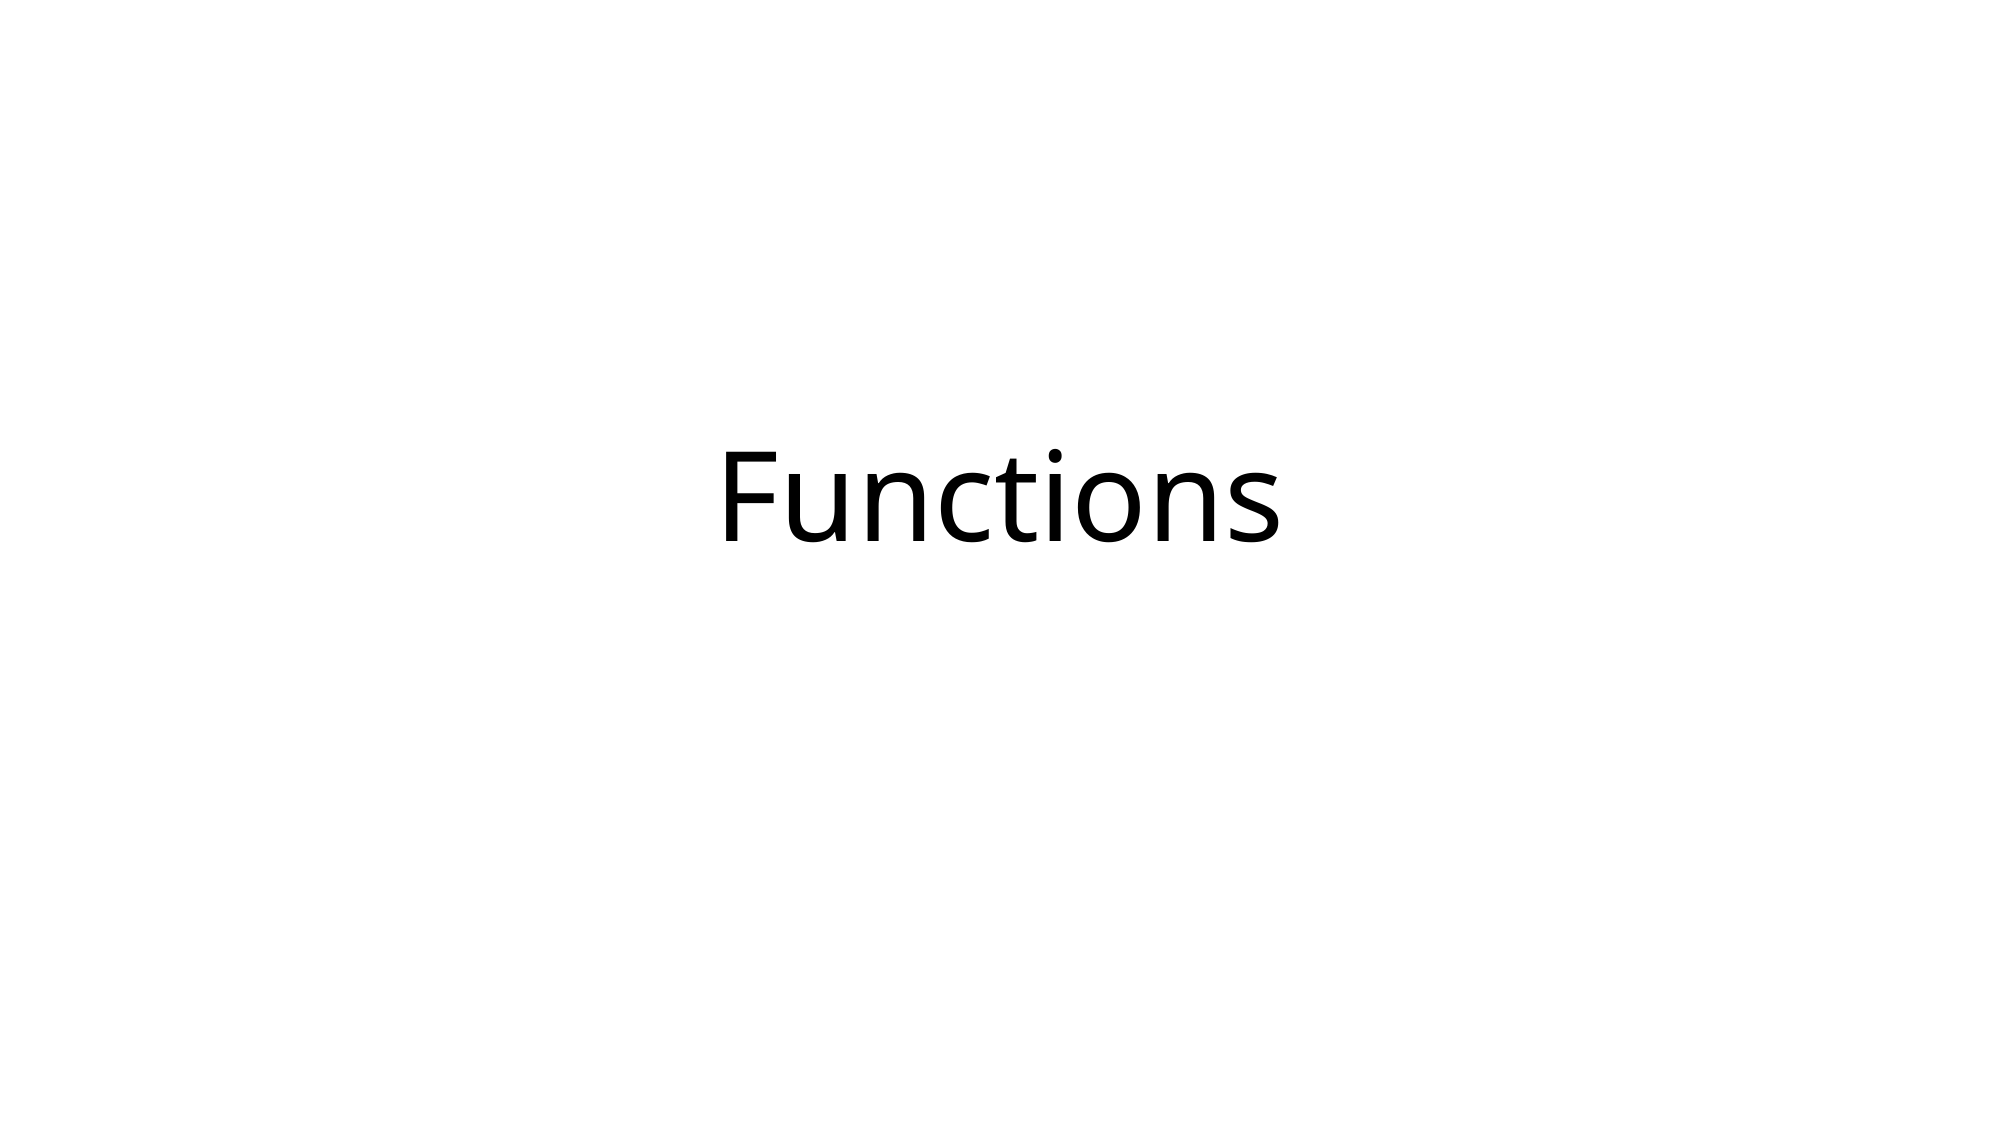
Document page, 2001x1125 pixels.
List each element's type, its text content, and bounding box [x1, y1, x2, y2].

title Functions [249, 184, 1750, 576]
